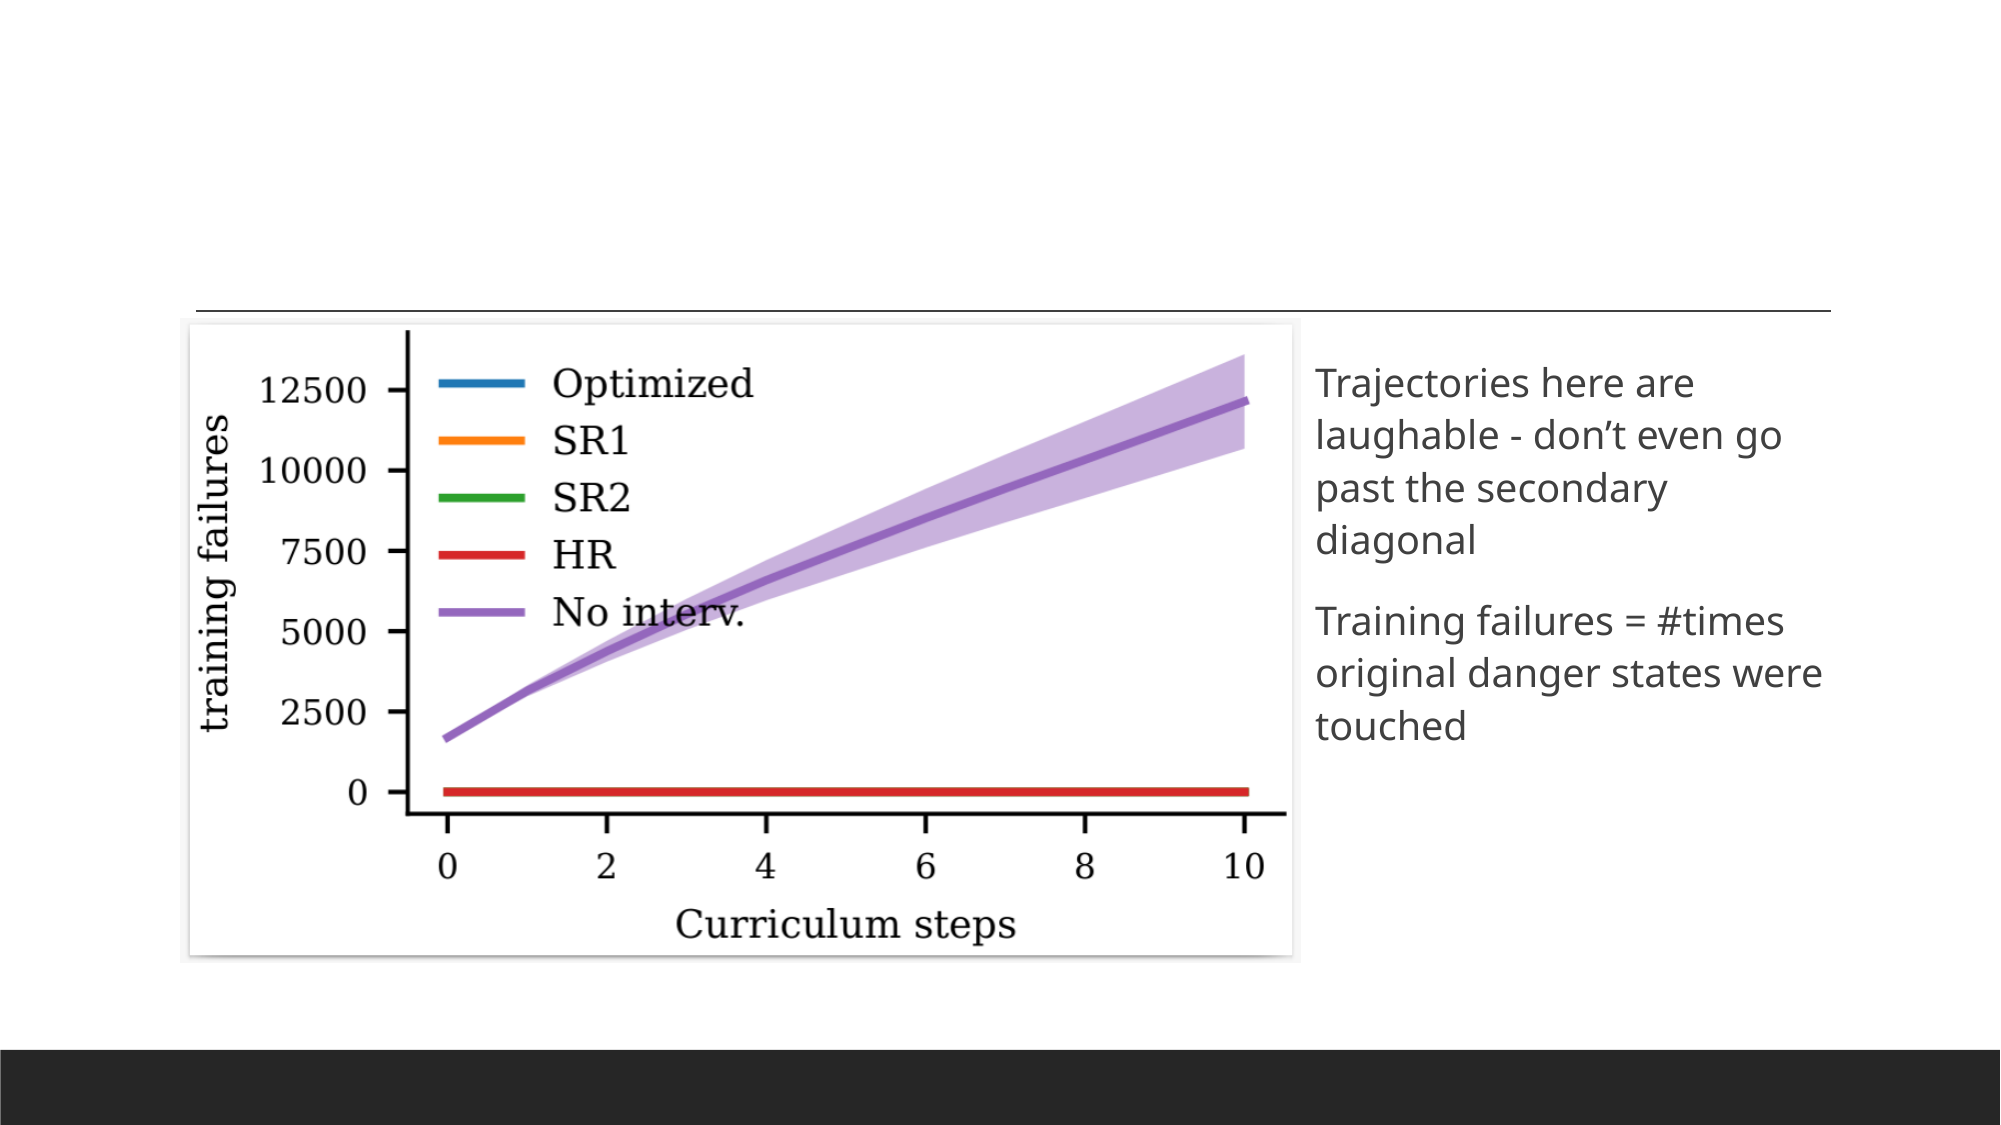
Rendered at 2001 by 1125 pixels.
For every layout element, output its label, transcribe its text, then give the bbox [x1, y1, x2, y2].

picture [179, 318, 1301, 964]
list Trajectories here are laughable - don’t even go past the secondary diagonal Training failures = #times original danger states were touched [1308, 345, 1830, 963]
